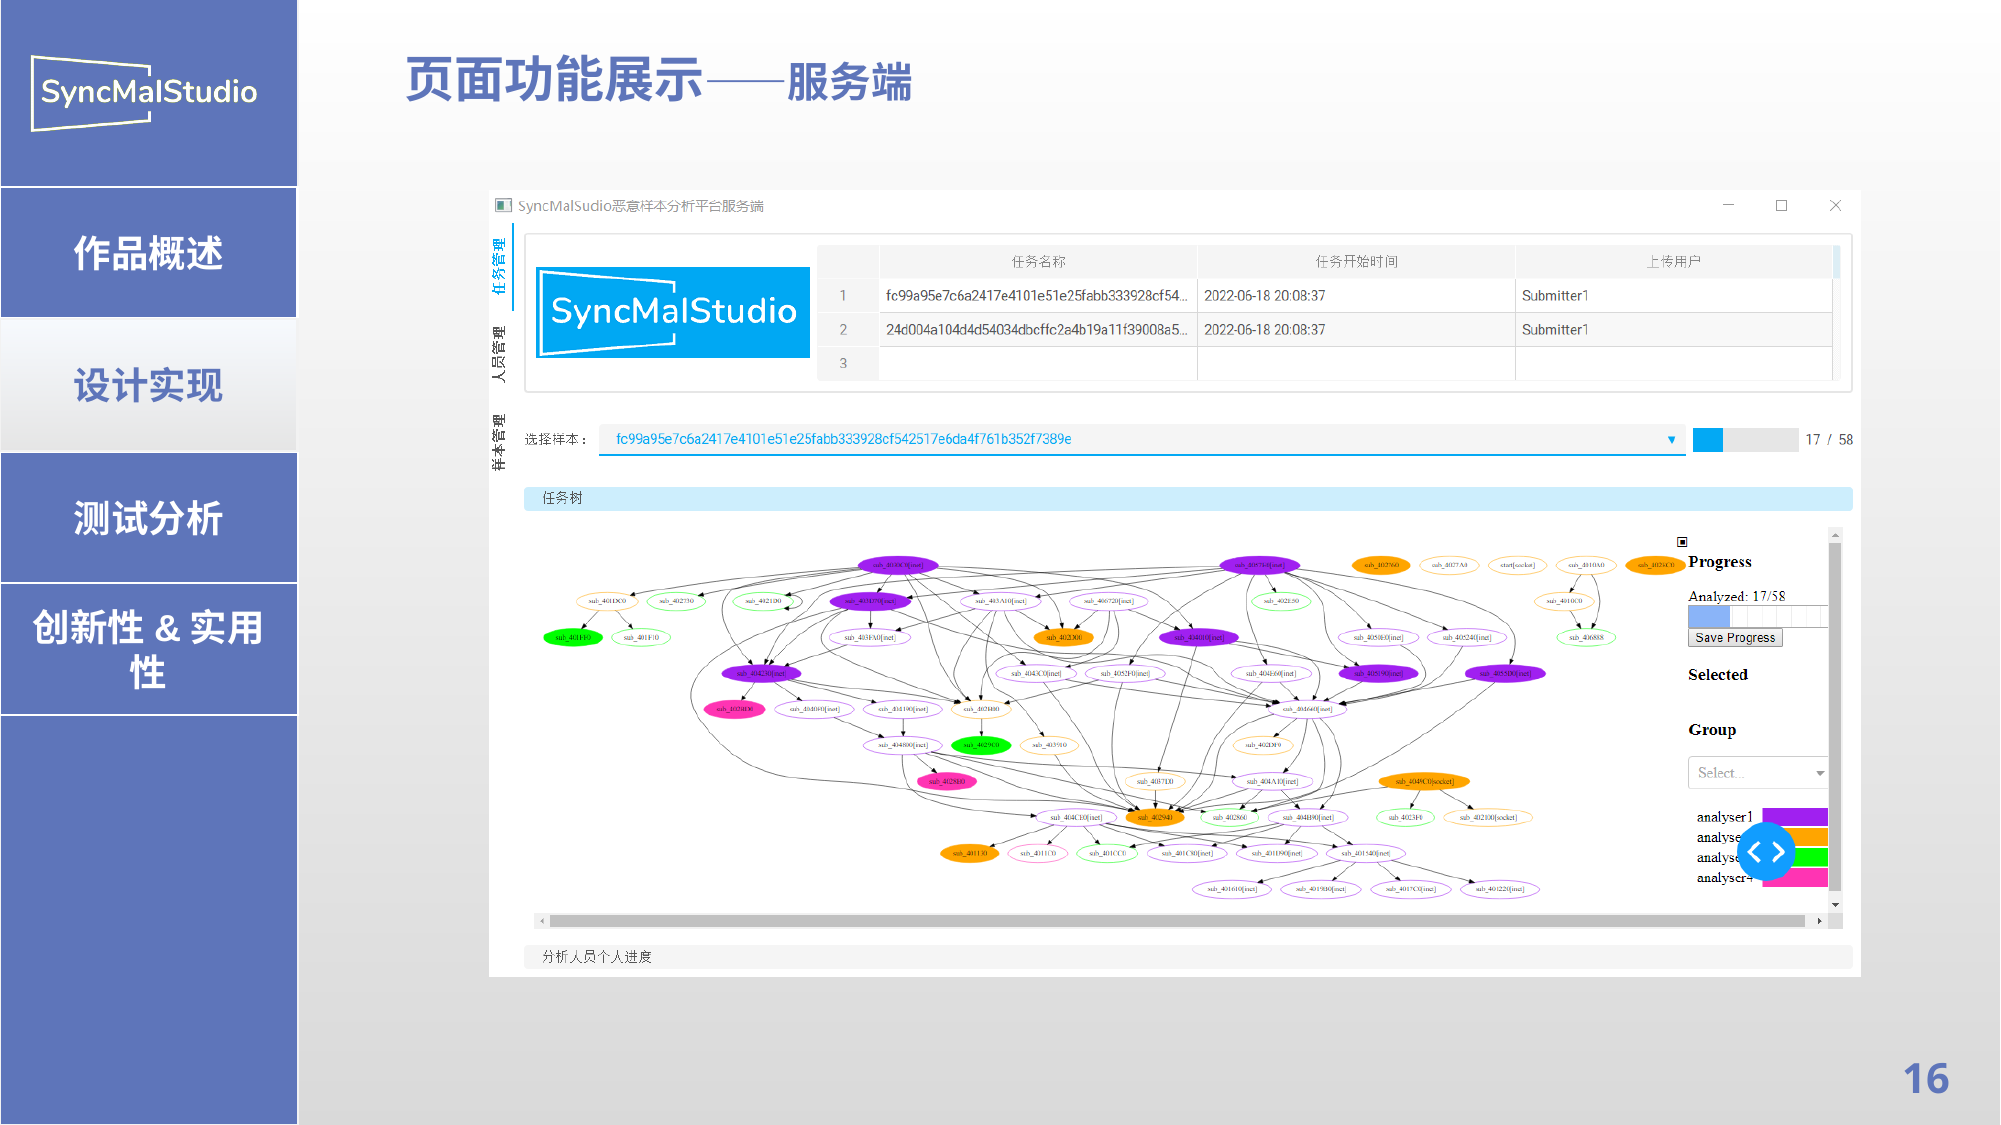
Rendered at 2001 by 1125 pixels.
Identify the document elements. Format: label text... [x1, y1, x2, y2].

text_box 创新性&实用性 [0, 582, 299, 716]
text_box 16 [1887, 1044, 1979, 1109]
text_box 作品概述 [0, 186, 299, 318]
text_box [0, 0, 299, 186]
picture [489, 190, 1861, 977]
text_box 页面功能展示——服务端 [389, 39, 1377, 115]
text_box 设计实现 [0, 318, 299, 452]
text_box [0, 716, 299, 1125]
picture [28, 52, 270, 134]
text_box 测试分析 [0, 452, 299, 582]
